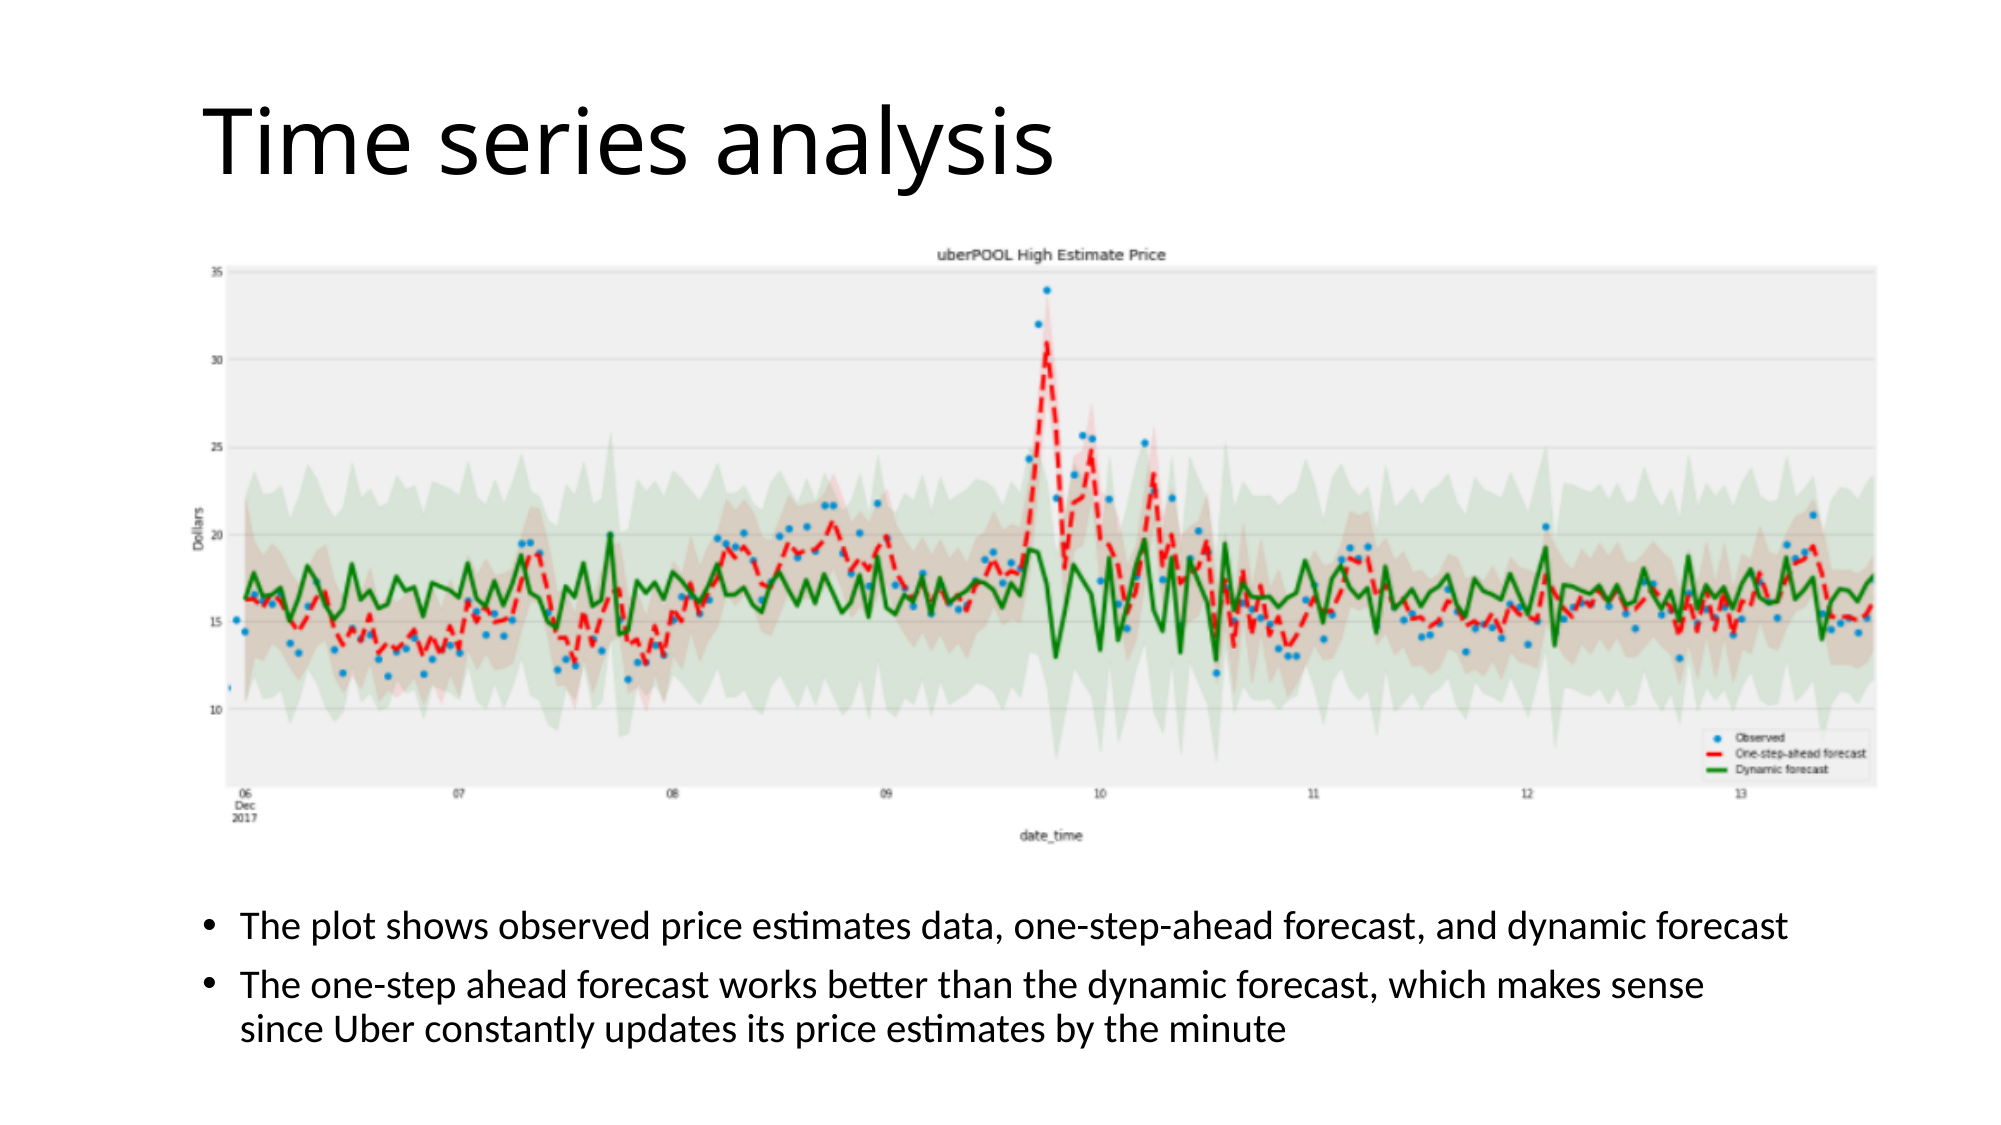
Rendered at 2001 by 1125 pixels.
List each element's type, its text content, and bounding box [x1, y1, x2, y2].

title Time series analysis [187, 0, 1813, 238]
list The plot shows observed price estimates data, one-step-ahead forecast, and dynamic forecast The one-step ahead forecast works better than the dynamic forecast, which makes sense since Uber constantly updates its price estimates by the minute [187, 896, 1813, 1077]
picture [177, 238, 1906, 857]
